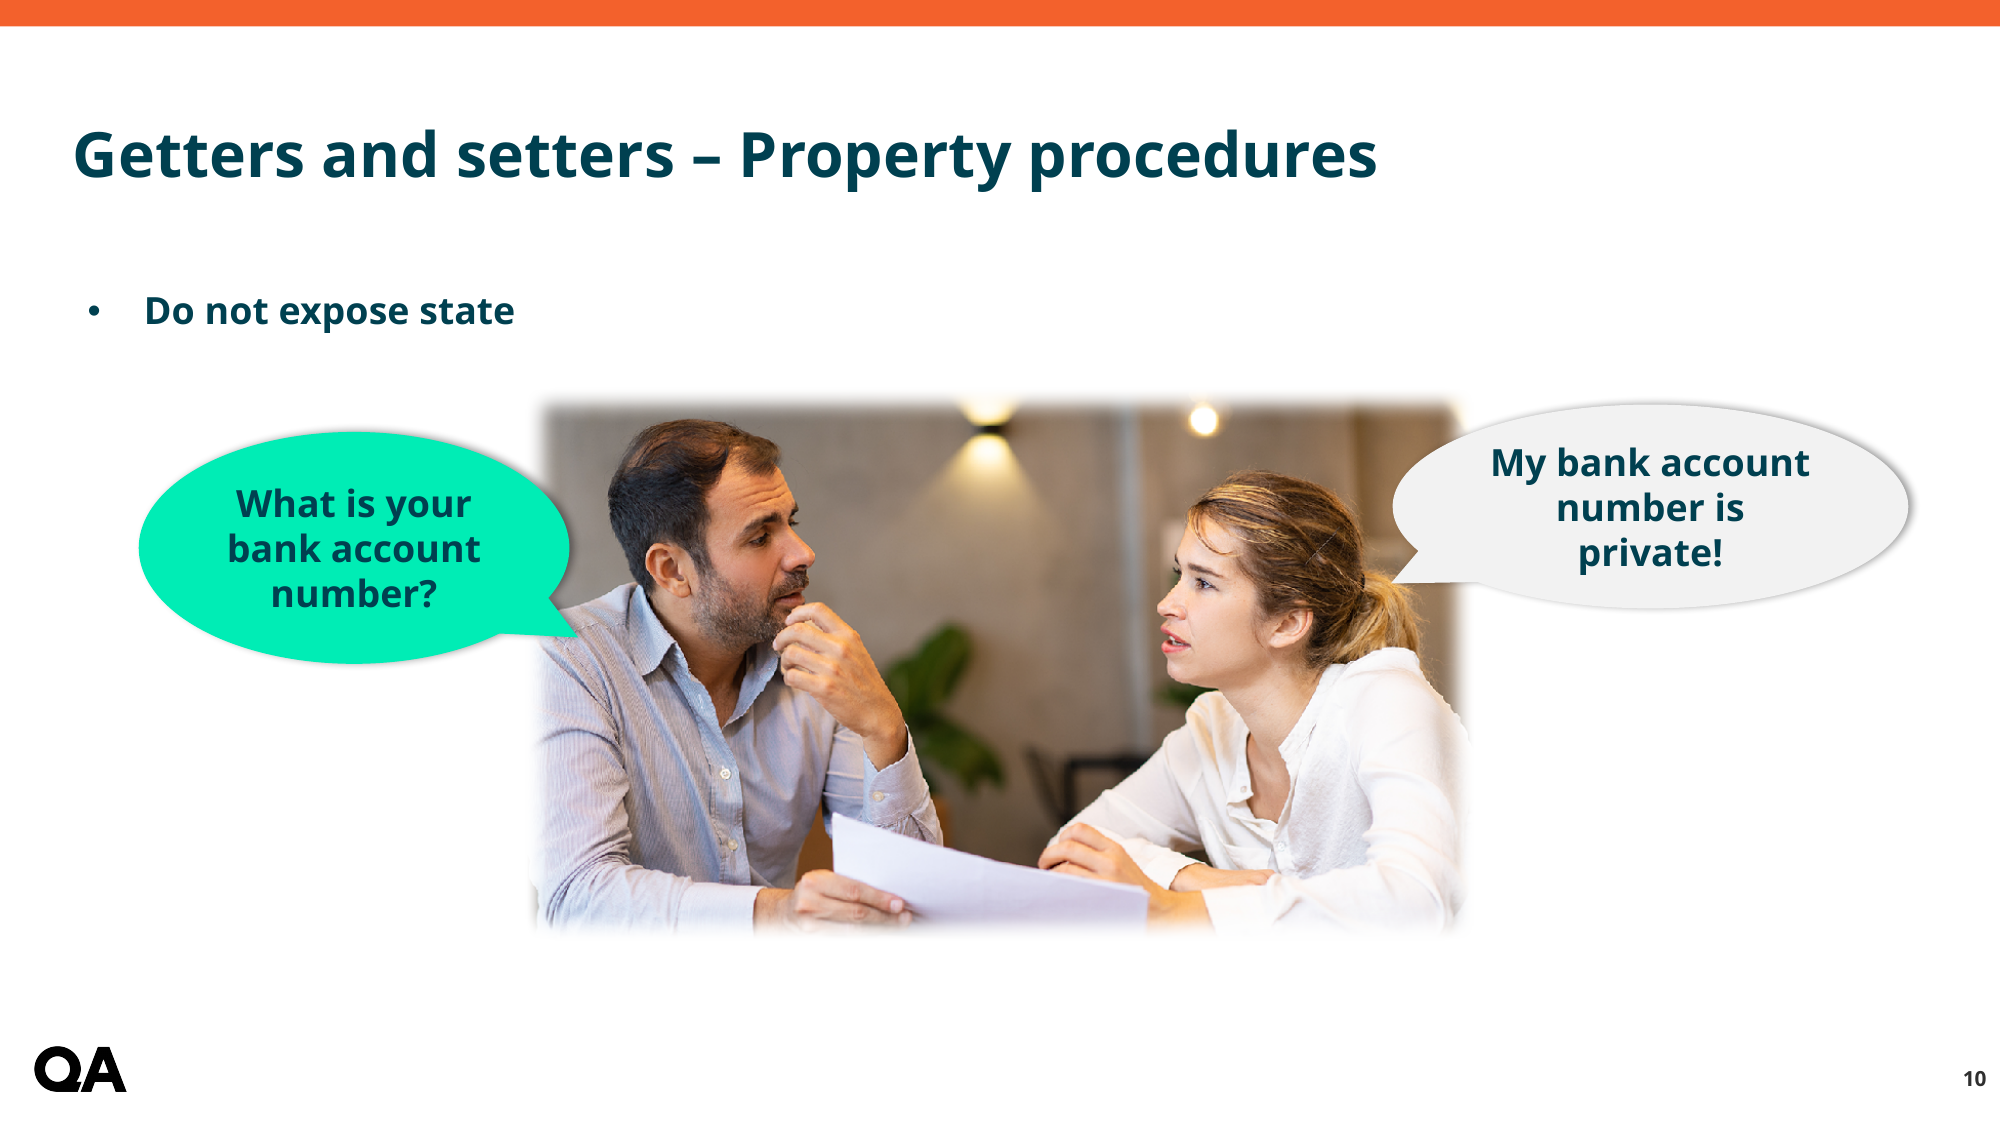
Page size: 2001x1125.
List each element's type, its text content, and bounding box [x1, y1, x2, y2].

title Getters and setters – Property procedures [72, 82, 1928, 223]
text_box What is your bank account number? [137, 430, 525, 665]
slide_number 10 [1536, 1049, 1987, 1110]
picture [525, 387, 1474, 941]
text_box Do not expose state [72, 284, 1945, 1098]
picture [25, 1037, 137, 1101]
text_box My bank account number is private! [1474, 403, 1910, 610]
